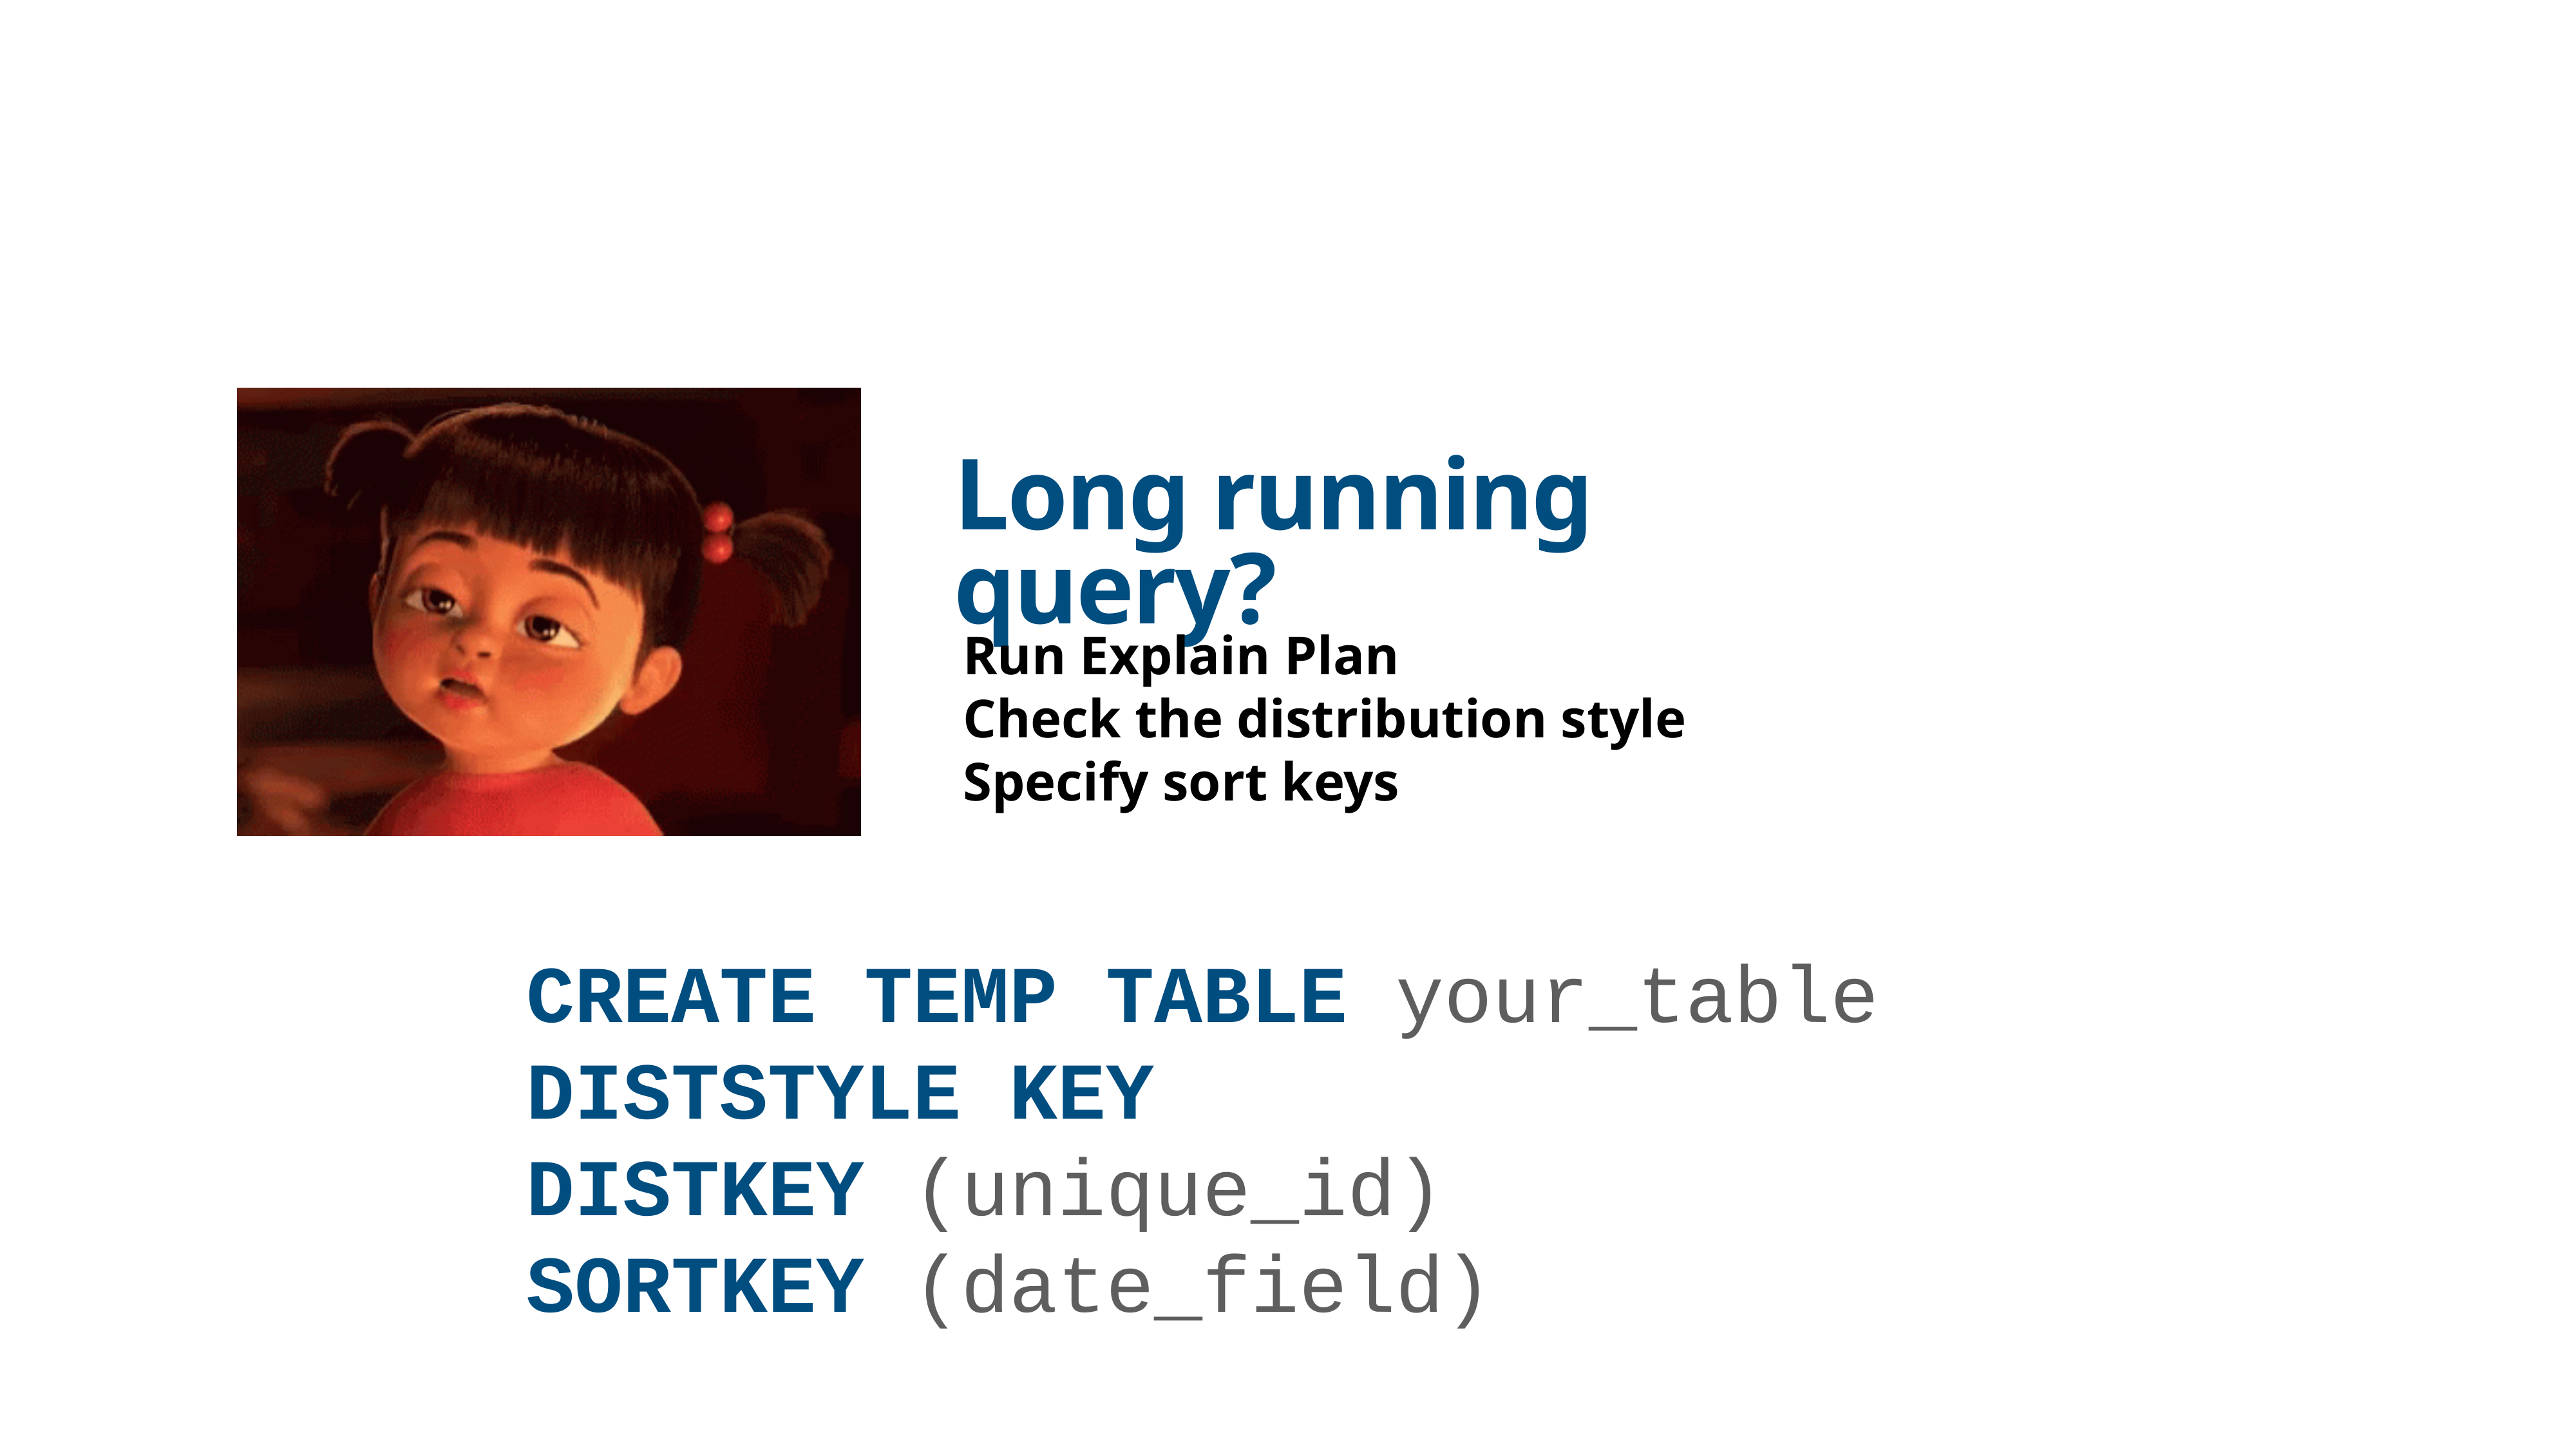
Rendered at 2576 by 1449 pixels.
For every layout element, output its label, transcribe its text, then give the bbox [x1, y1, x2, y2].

picture [236, 387, 861, 836]
title Long running query? [948, 448, 1892, 601]
text_box CREATE TEMP TABLE your_table DISTSTYLE KEY DISTKEY (unique_id) SORTKEY (date_field) [521, 936, 2055, 1334]
text_box Run Explain Plan Check the distribution style Specify sort keys [958, 617, 2077, 821]
